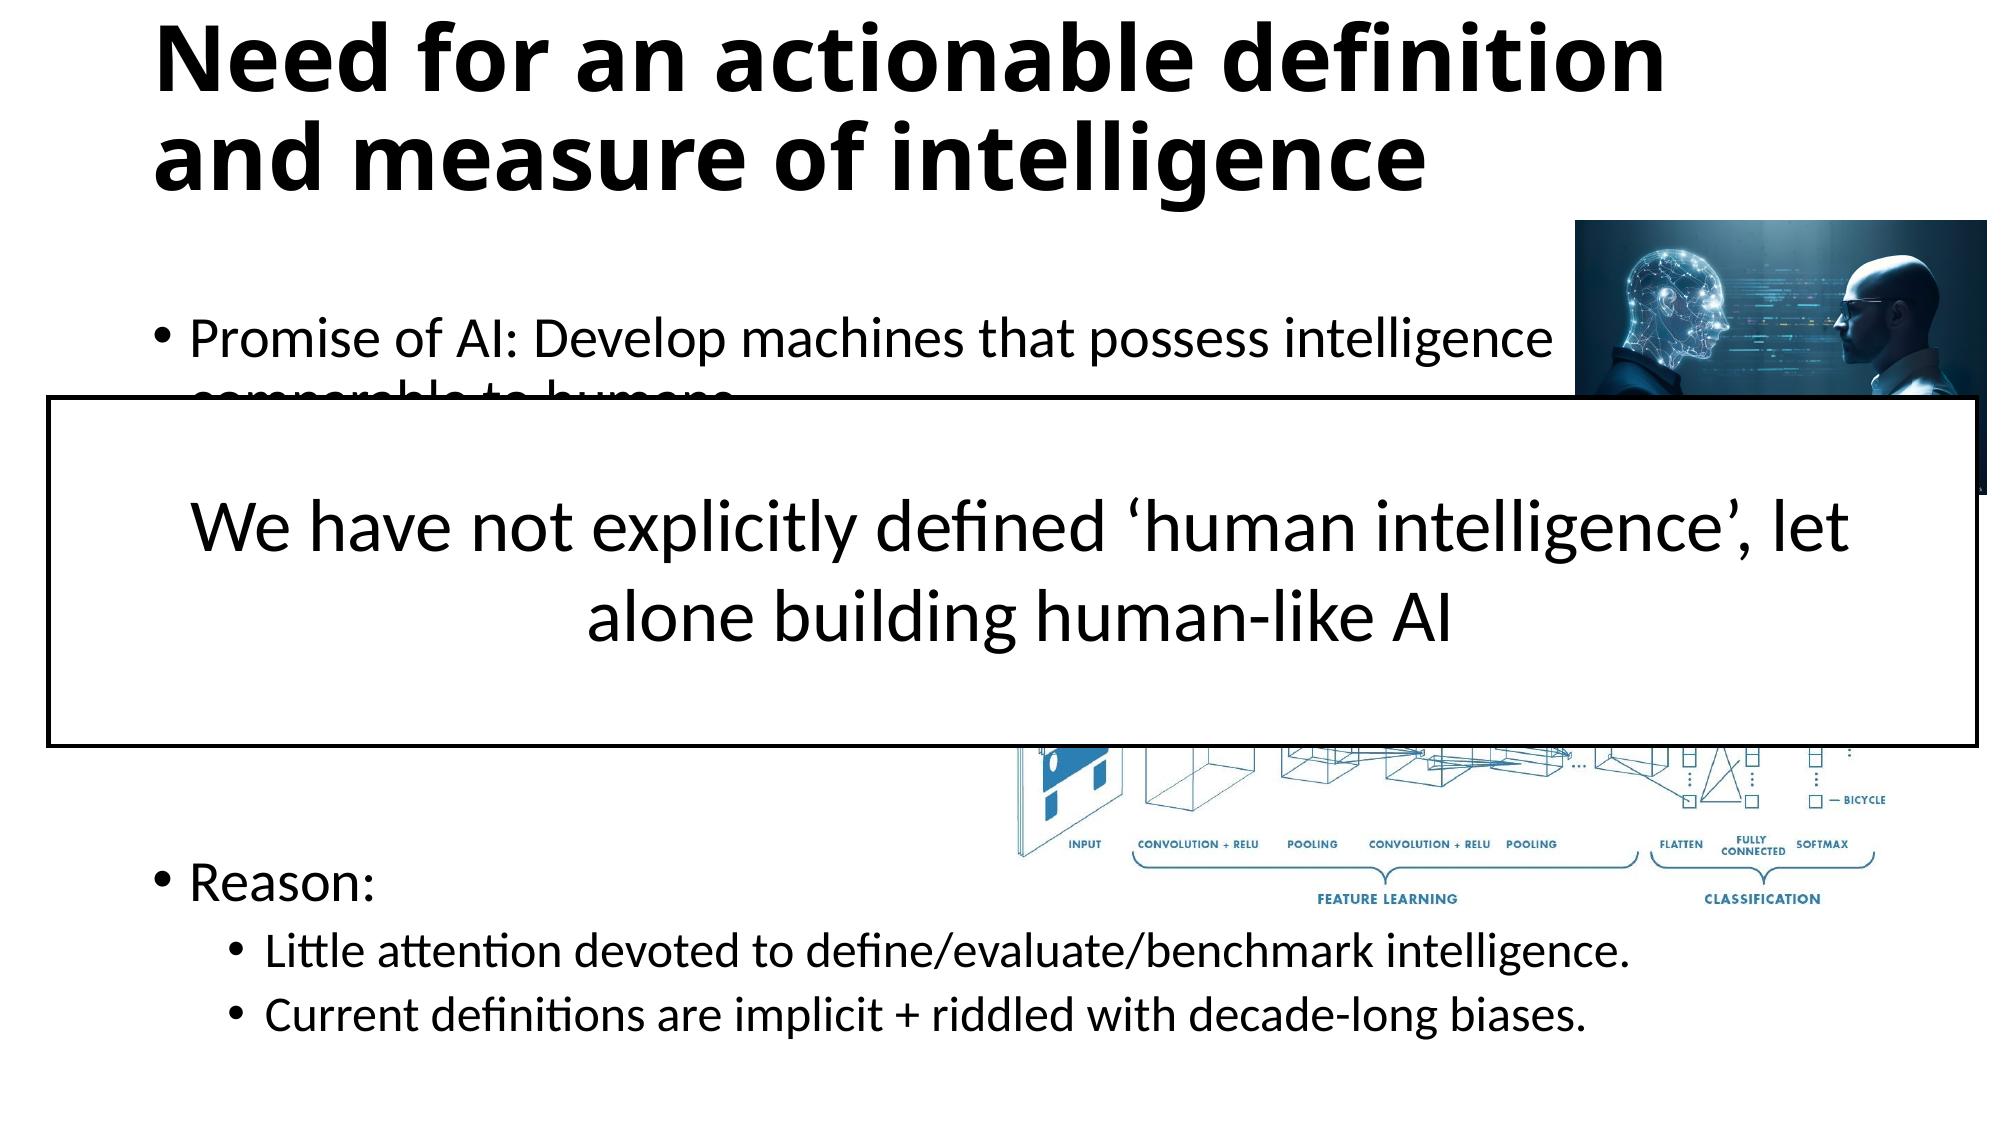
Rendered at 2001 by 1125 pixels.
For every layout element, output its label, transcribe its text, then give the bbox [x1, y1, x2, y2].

picture [1575, 220, 1987, 495]
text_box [48, 397, 1977, 747]
picture [1016, 747, 1886, 905]
list Promise of AI: Develop machines that possess intelligence comparable to humans. Reality: Highly specialized AI, data-hungry, failed to generalized beyond training set and priors,… Reason: Little attention devoted to define/evaluate/benchmark intelligence. Current definitions are implicit + riddled with decade-long biases. [137, 299, 1575, 395]
title Need for an actionable definition and measure of intelligence [137, 3, 1863, 221]
list Promise of AI: Develop machines that possess intelligence comparable to humans. Reality: Highly specialized AI, data-hungry, failed to generalized beyond training set and priors,… Reason: Little attention devoted to define/evaluate/benchmark intelligence. Current definitions are implicit + riddled with decade-long biases. [137, 748, 1863, 1122]
